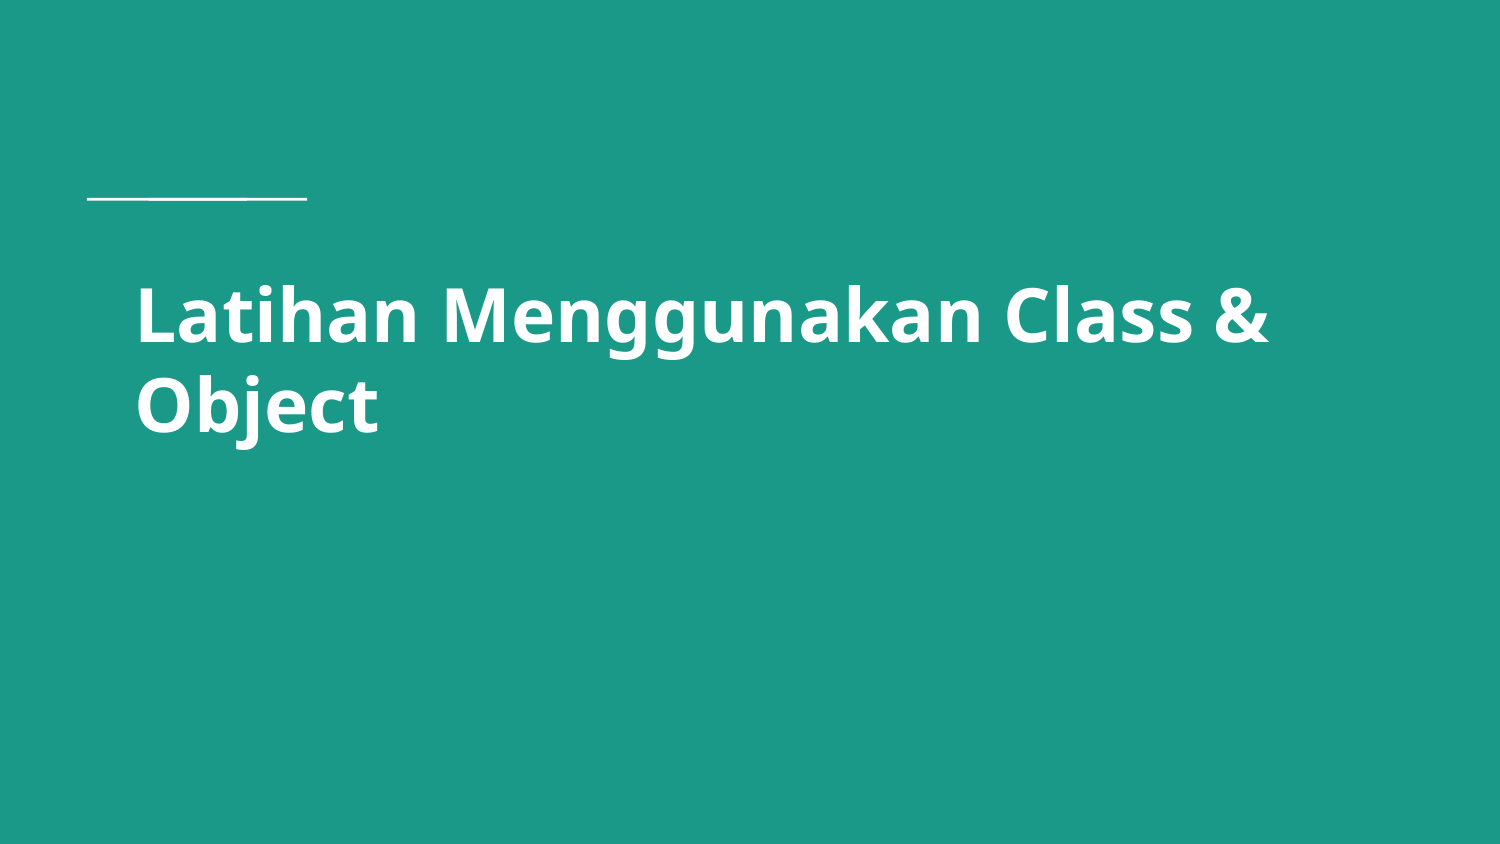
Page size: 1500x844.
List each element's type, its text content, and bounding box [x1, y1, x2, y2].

title Latihan Menggunakan Class & Object [119, 252, 1381, 503]
